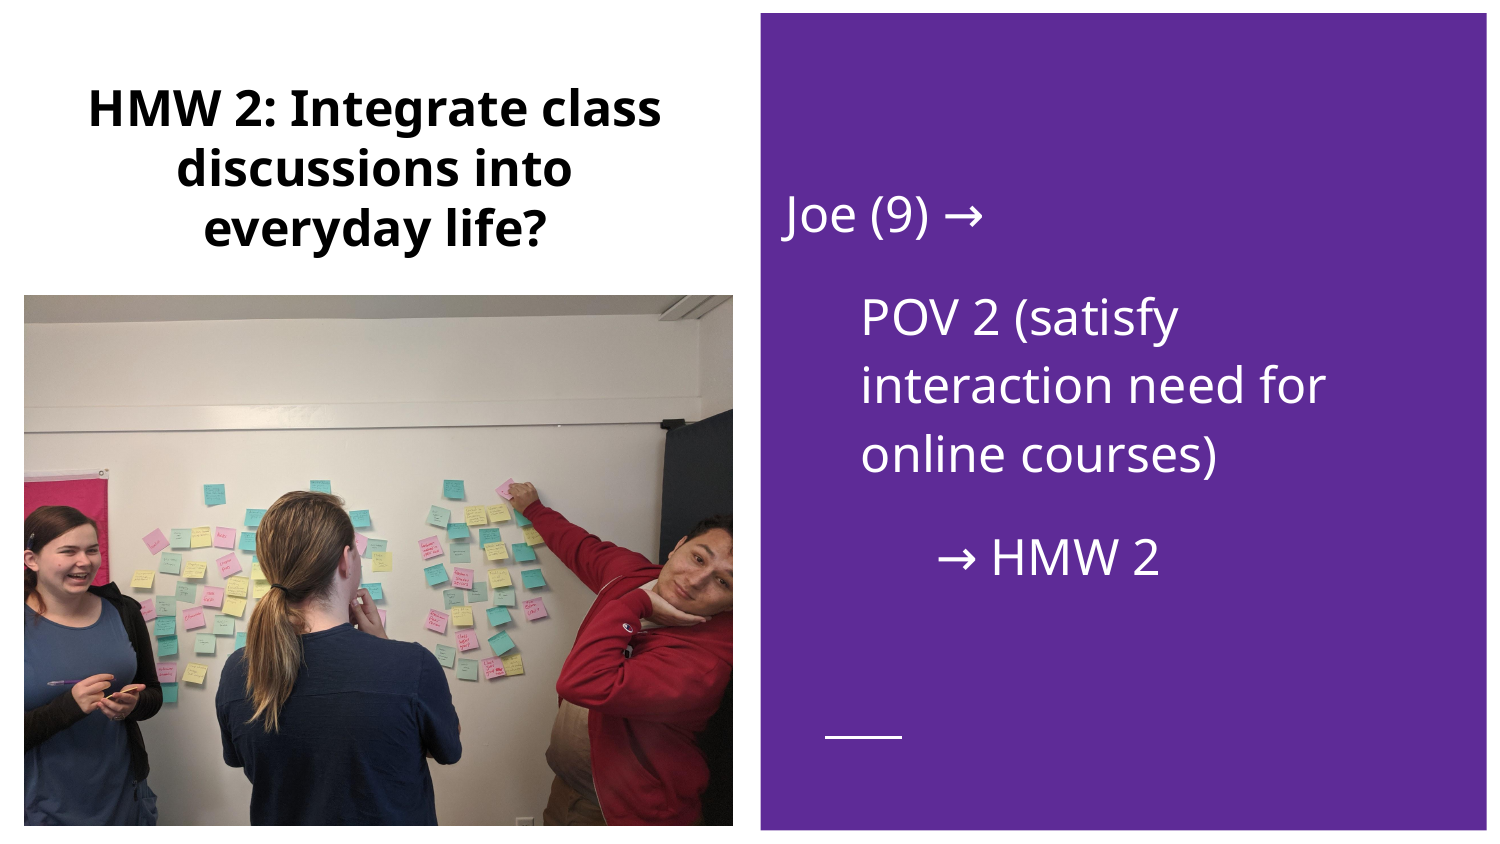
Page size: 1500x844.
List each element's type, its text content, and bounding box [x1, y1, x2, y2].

title HMW 2: Integrate class discussions into everyday life? [43, 19, 708, 272]
picture [24, 294, 733, 826]
list Joe (9) → POV 2 (satisfy interaction need for online courses) → HMW 2 [770, 118, 1401, 725]
